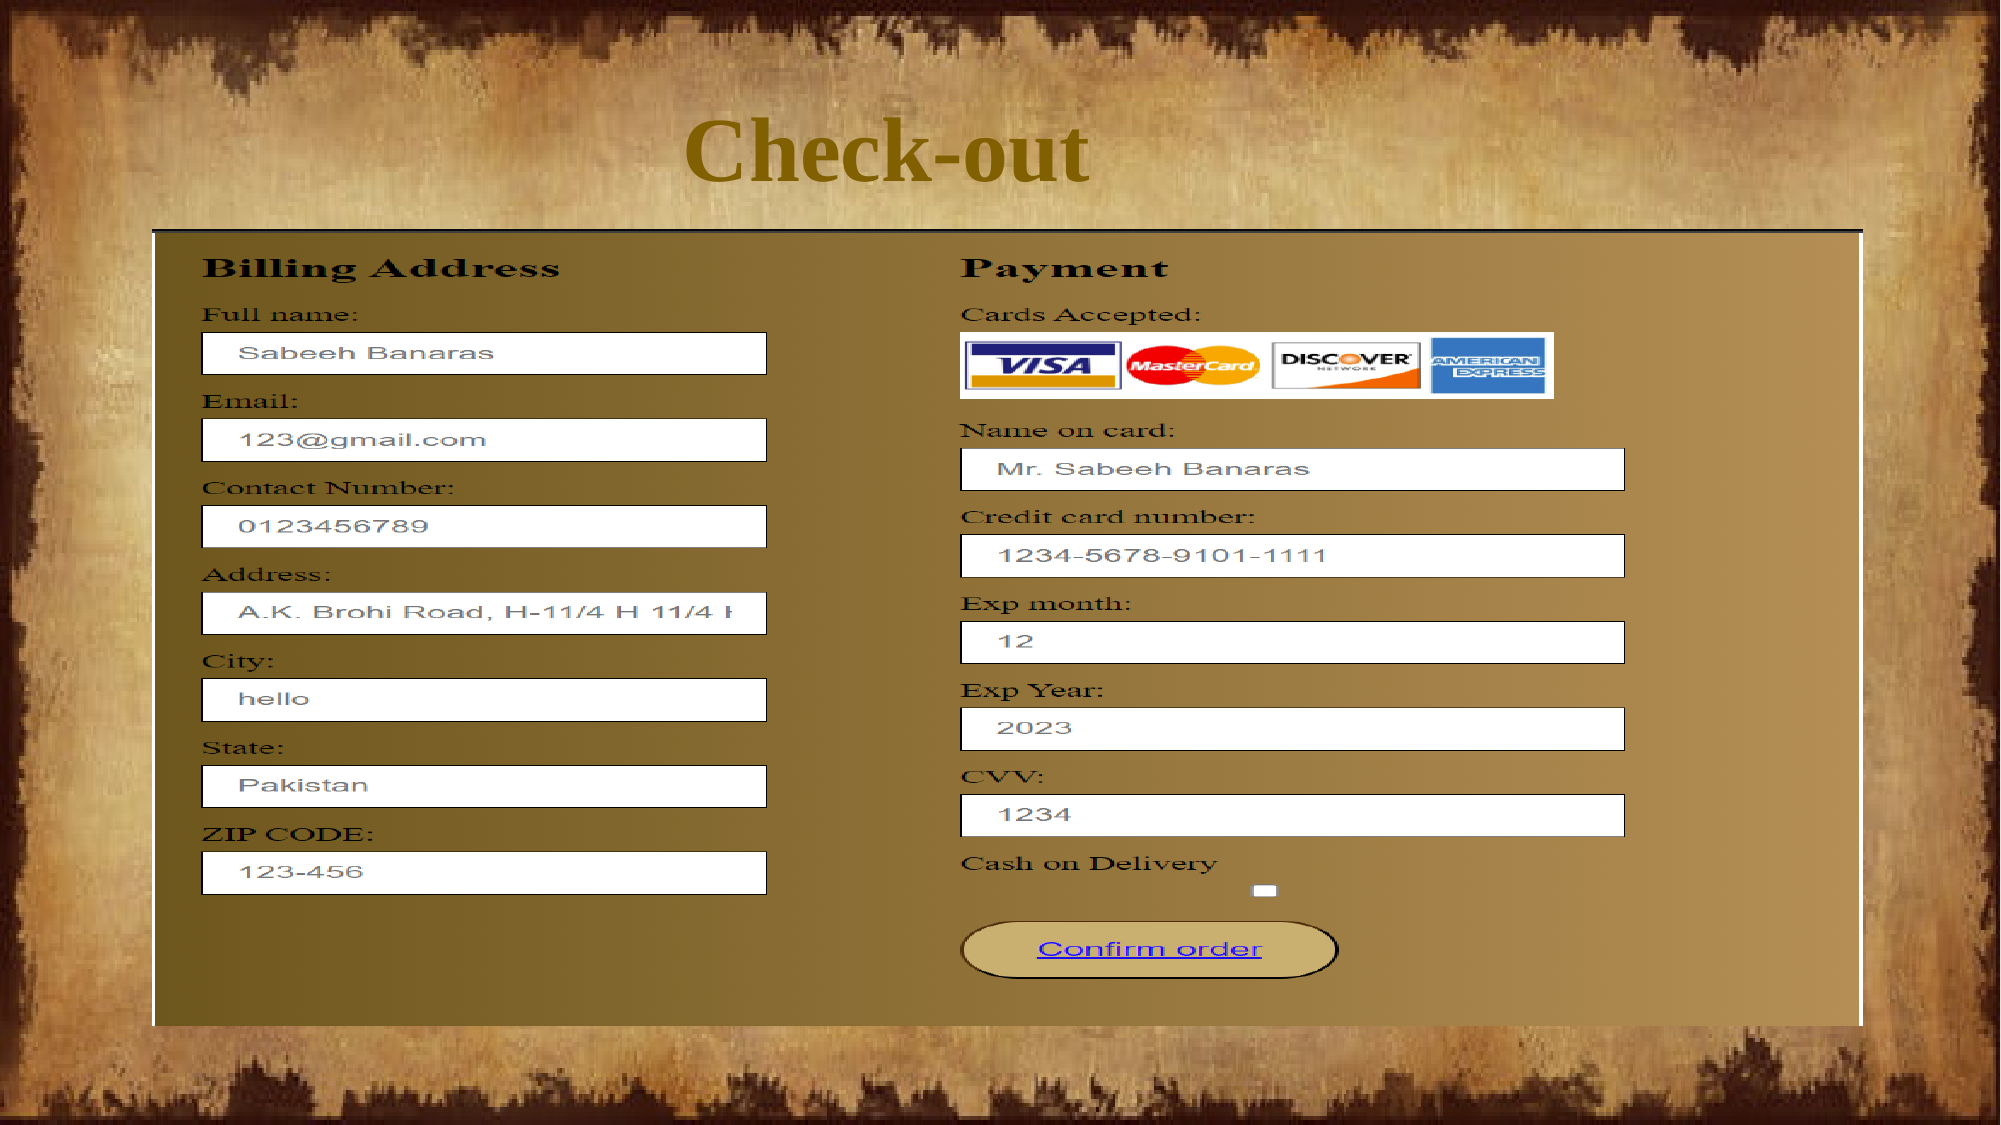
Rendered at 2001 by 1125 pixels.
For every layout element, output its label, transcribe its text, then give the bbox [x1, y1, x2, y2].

picture [0, 0, 2001, 1125]
title Check-out [667, 61, 1227, 229]
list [152, 229, 1863, 1026]
